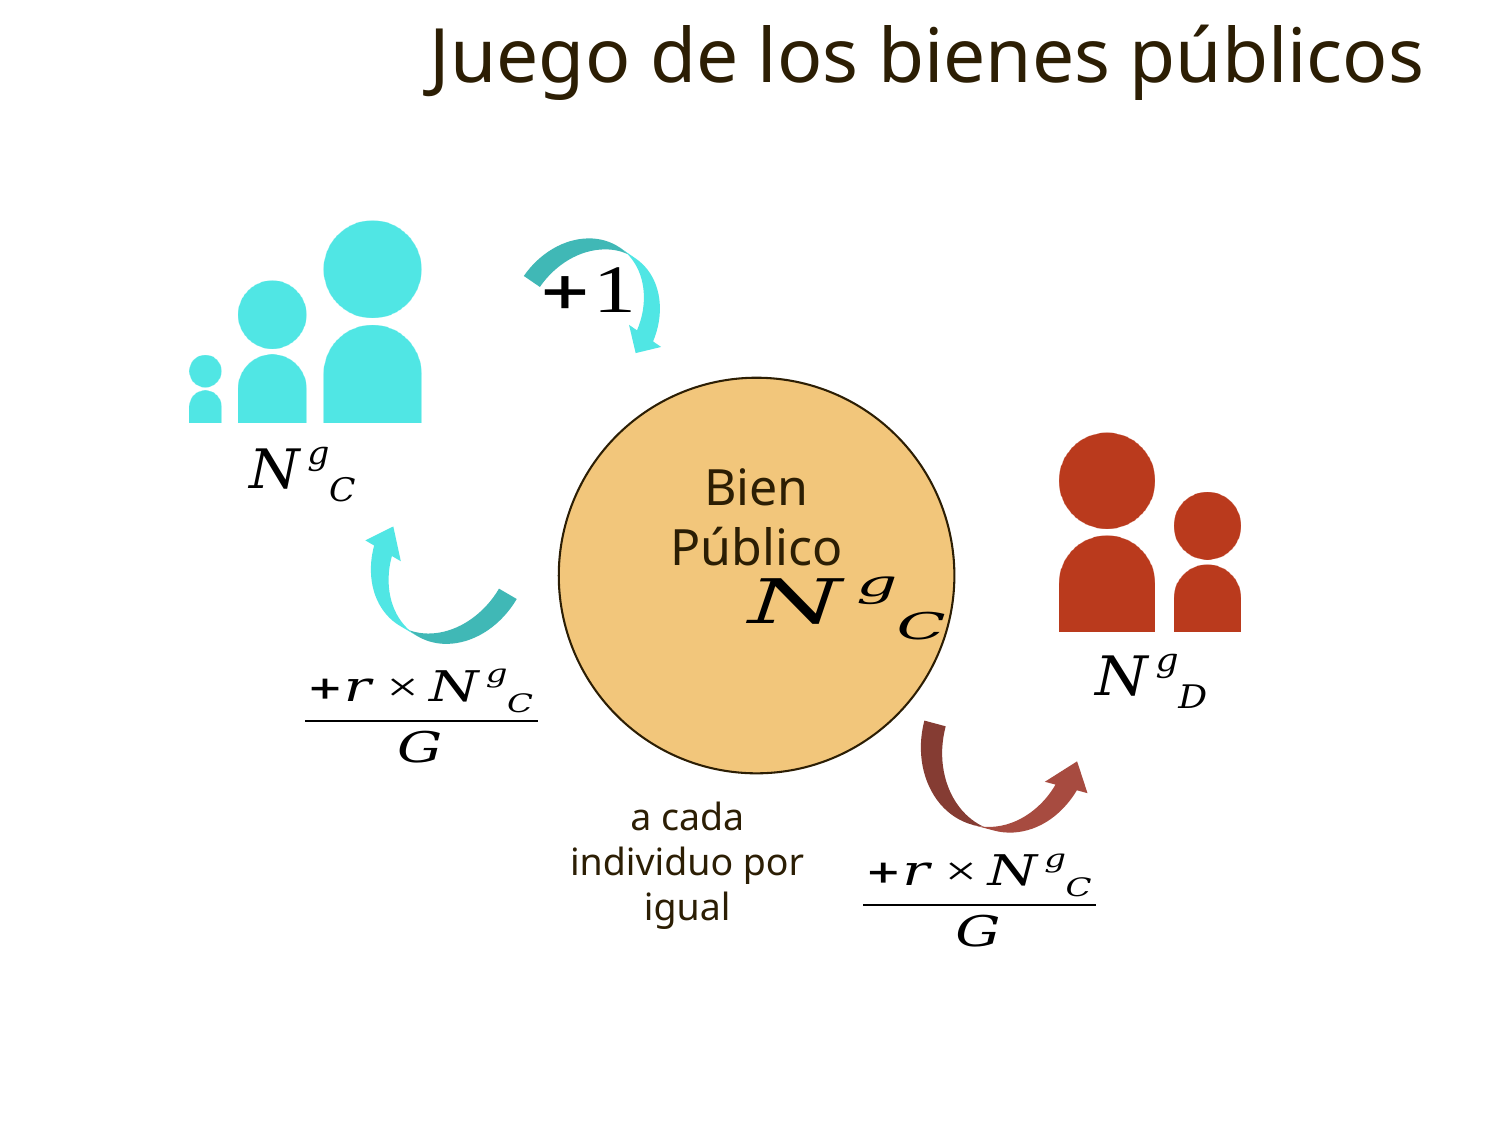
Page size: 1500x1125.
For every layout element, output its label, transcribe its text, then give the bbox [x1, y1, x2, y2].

text_box a cada individuo por igual [529, 785, 846, 936]
text_box Bien Público [616, 447, 897, 583]
picture [1022, 416, 1260, 649]
text_box [919, 719, 1090, 834]
text_box Juego de los bienes públicos [0, 0, 1440, 105]
picture [167, 210, 436, 436]
text_box [363, 524, 519, 645]
text_box [522, 237, 664, 355]
text_box [557, 376, 956, 775]
